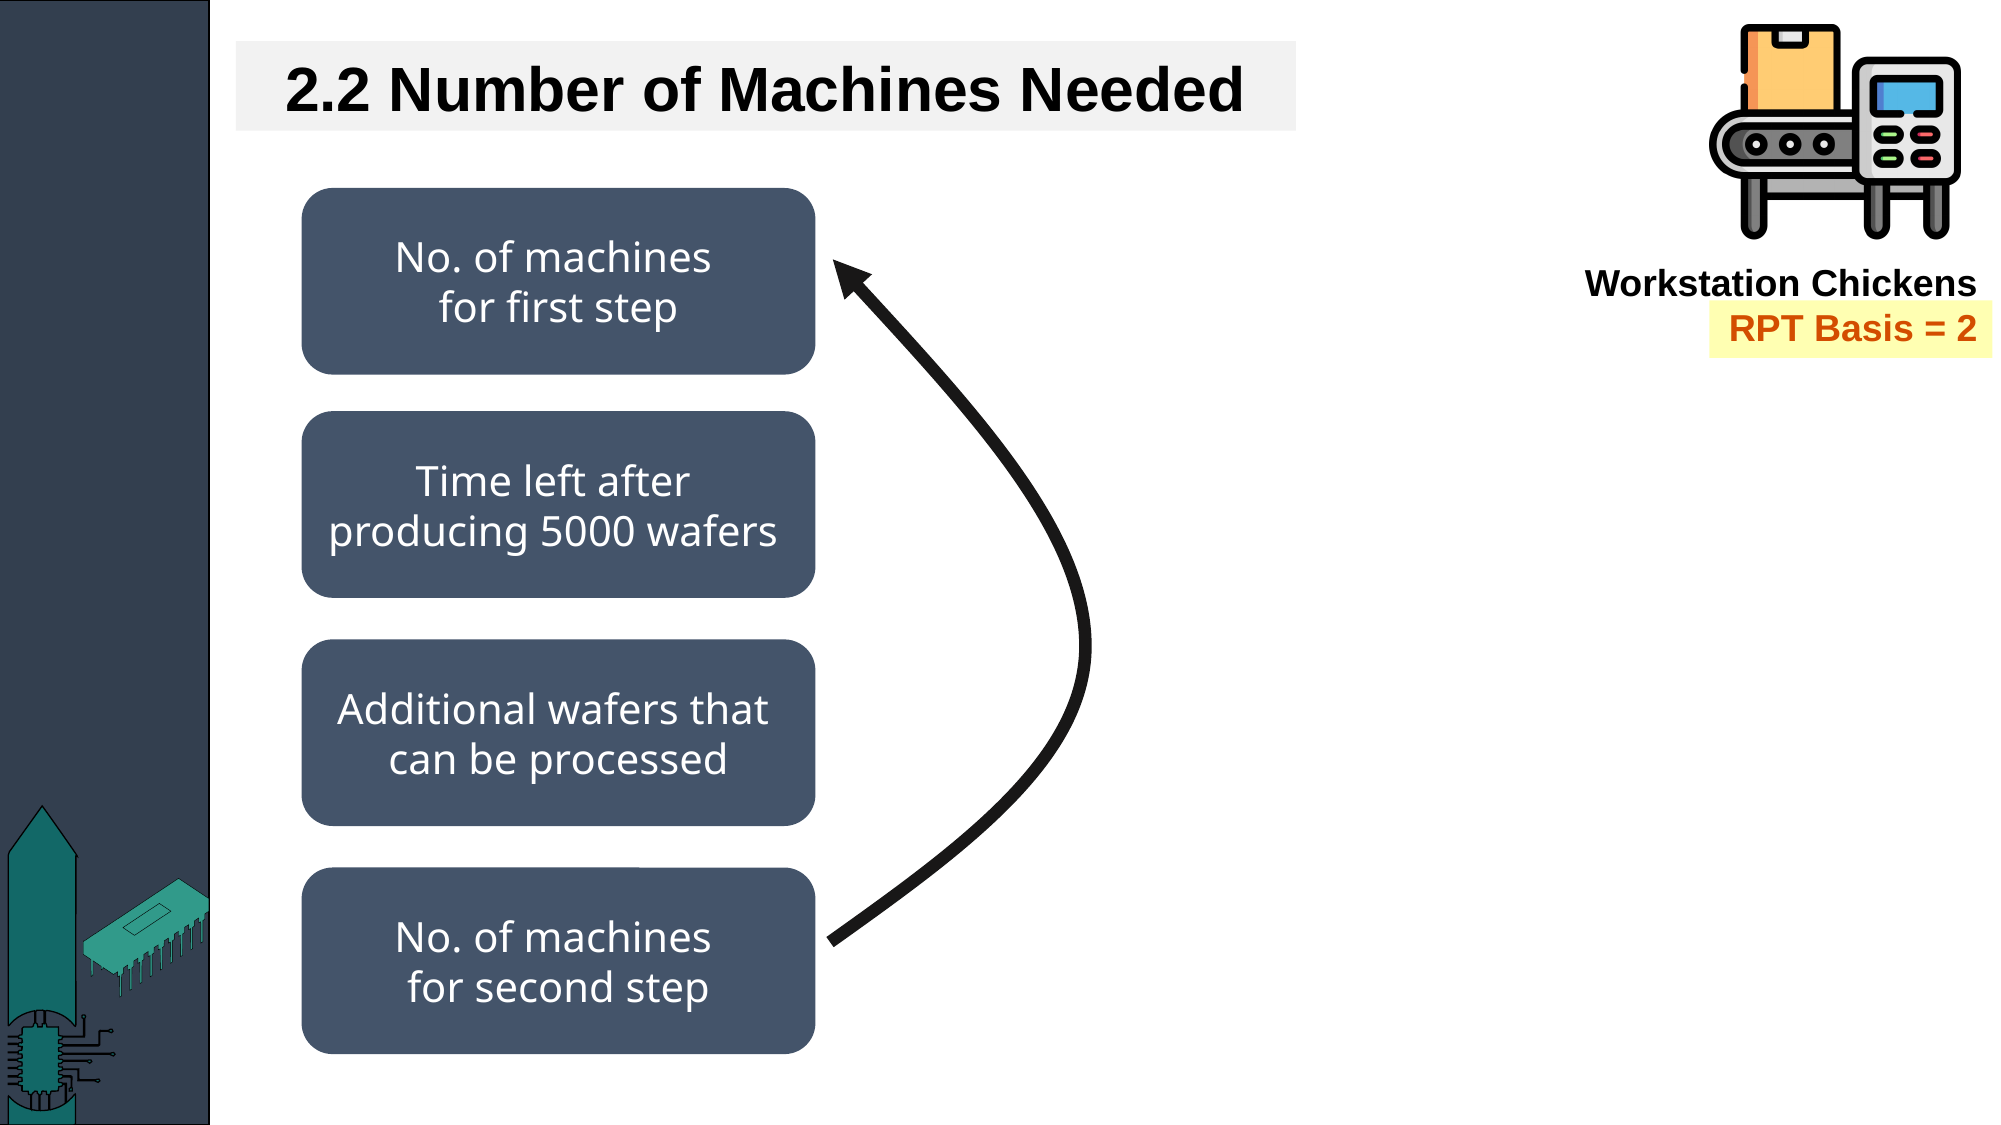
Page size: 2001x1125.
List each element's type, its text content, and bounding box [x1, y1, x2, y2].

text_box Time left after producing 5000 wafers [300, 410, 817, 599]
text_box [0, 0, 209, 1125]
text_box [829, 259, 1087, 943]
text_box Workstation Chickens RPT Basis = 2 [1486, 251, 1993, 357]
text_box No. of machines for first step [300, 186, 817, 376]
text_box Additional wafers that can be processed [300, 638, 817, 828]
picture [1709, 5, 1961, 258]
text_box No. of machines for second step [300, 866, 817, 1056]
text_box 2.2 Number of Machines Needed [235, 41, 1296, 131]
text_box [1708, 299, 1993, 359]
